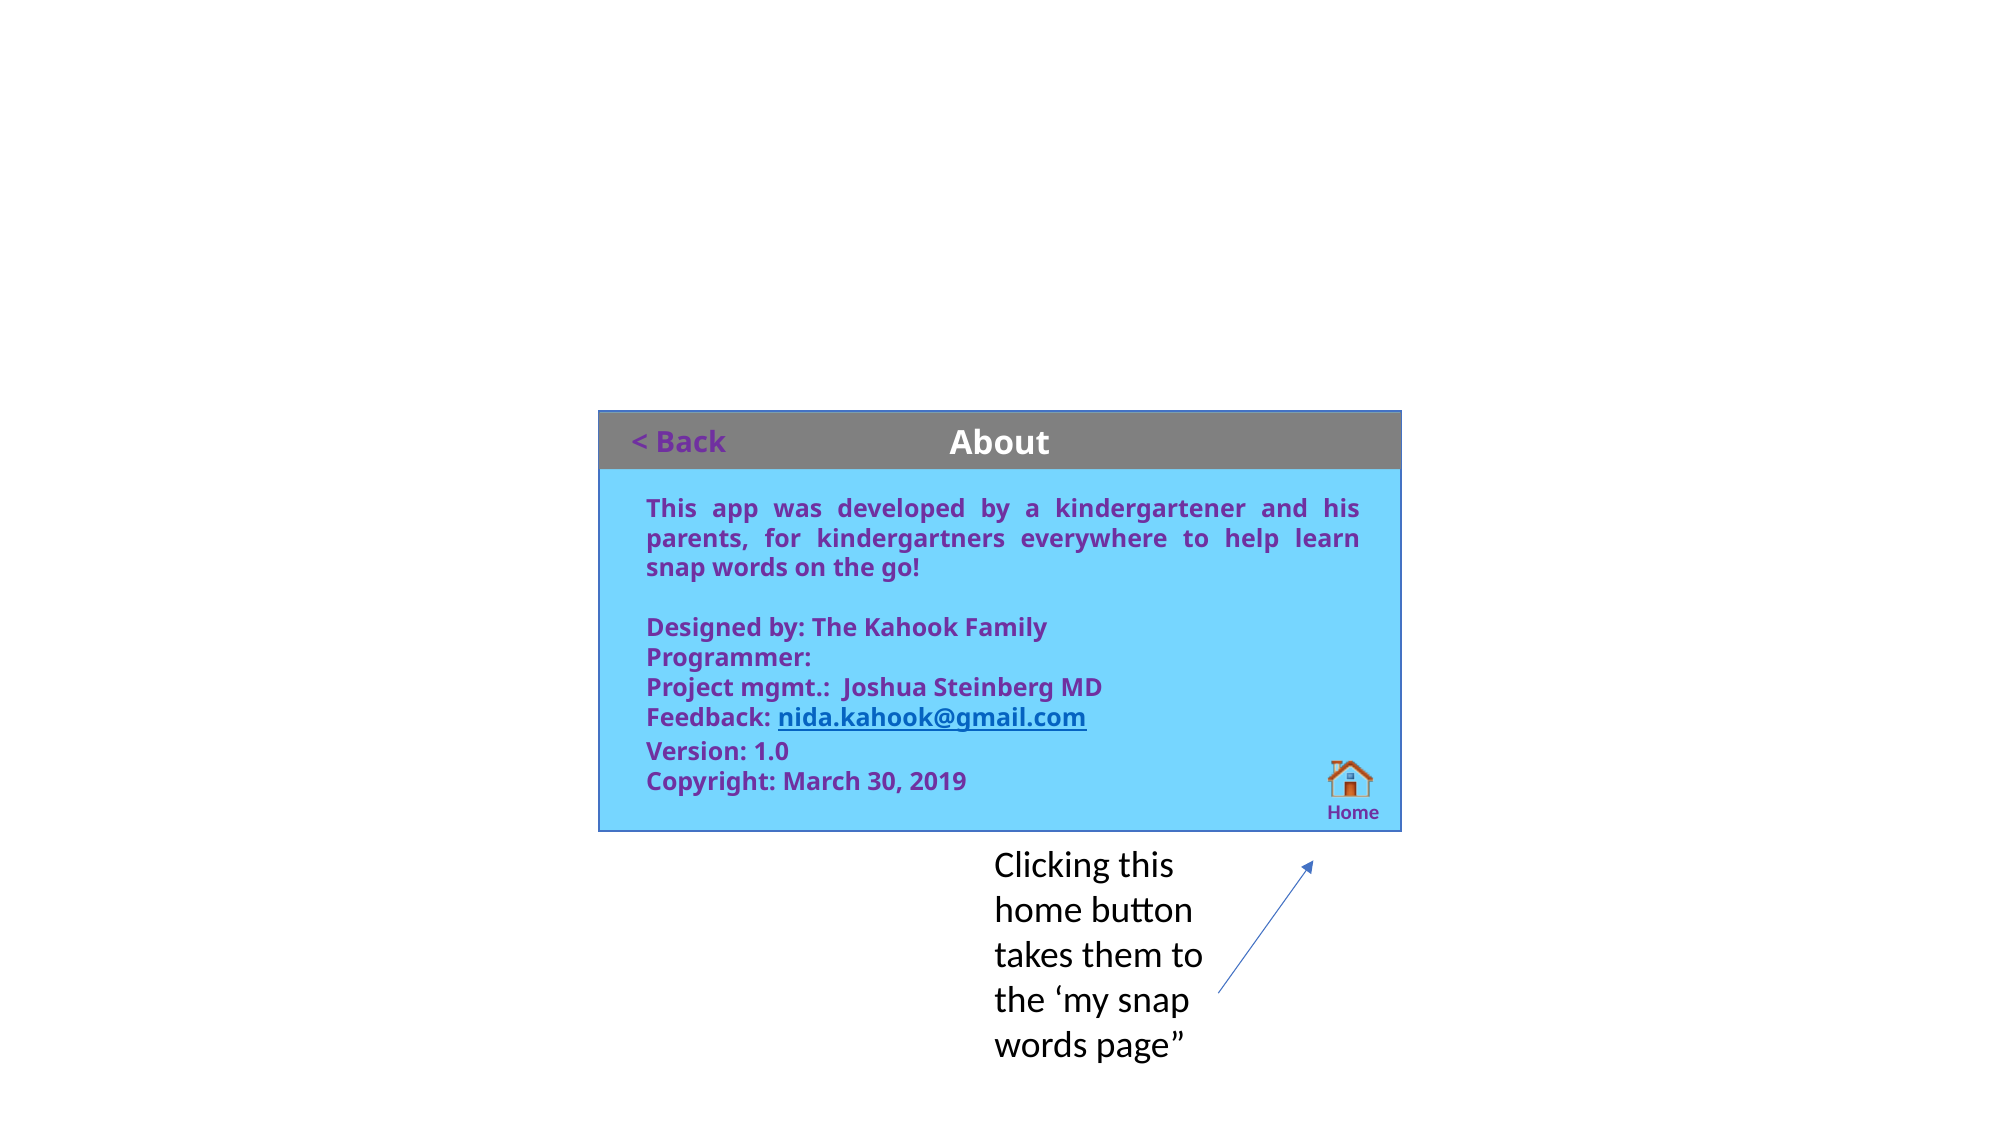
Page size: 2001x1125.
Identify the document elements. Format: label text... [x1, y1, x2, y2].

text_box Clicking this home button takes them to the ‘my snap words page” [979, 832, 1253, 1073]
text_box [1299, 759, 1408, 833]
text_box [598, 410, 1401, 832]
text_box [1218, 860, 1314, 994]
